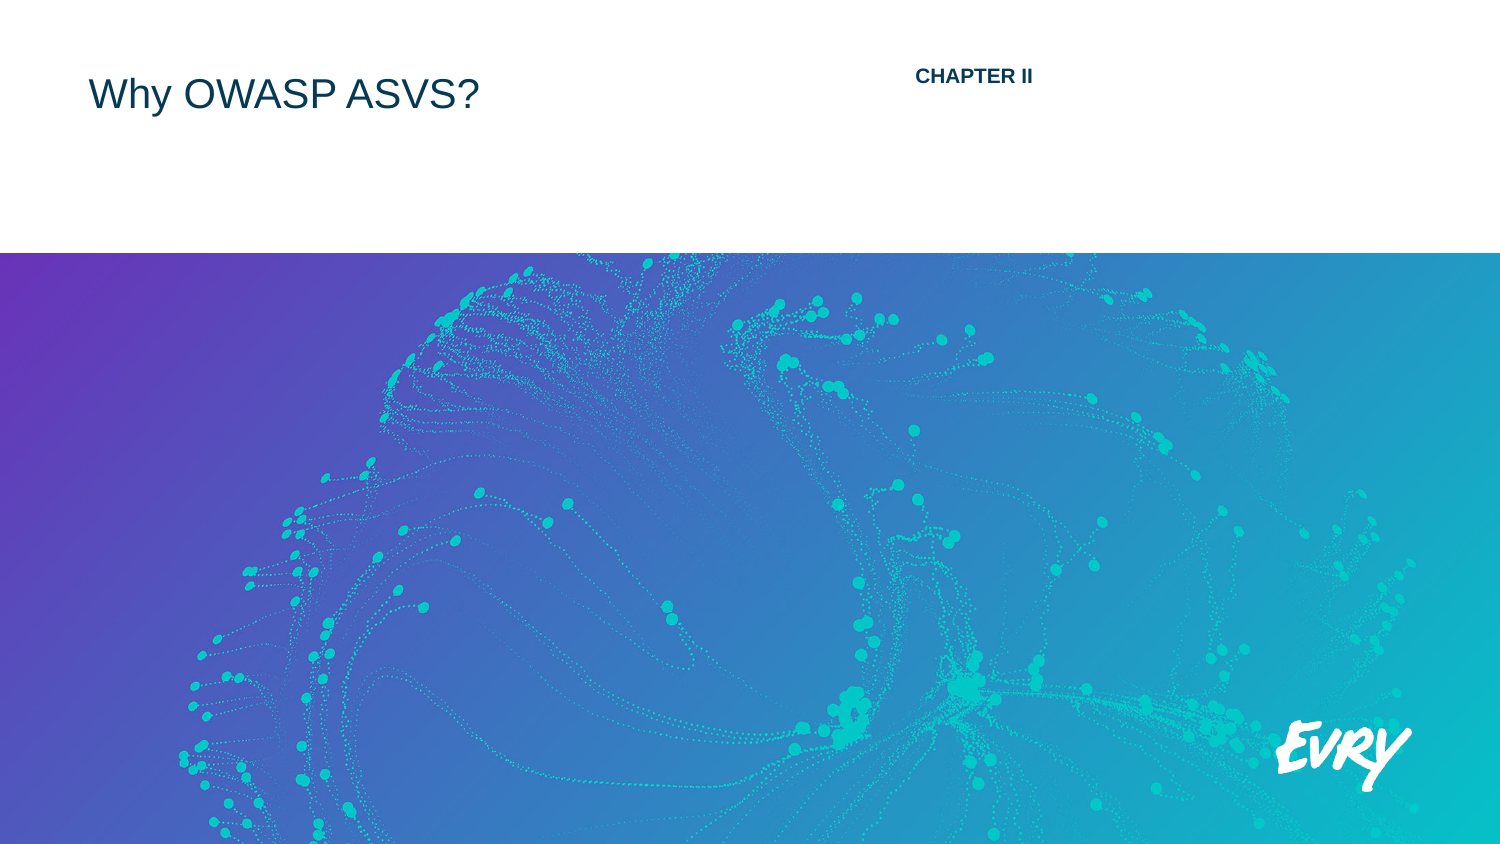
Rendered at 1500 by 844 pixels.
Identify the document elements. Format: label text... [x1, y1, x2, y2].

title Why OWASP ASVS? [88, 62, 556, 172]
picture [0, 253, 1500, 844]
subtitle Chapter II [915, 62, 1412, 88]
